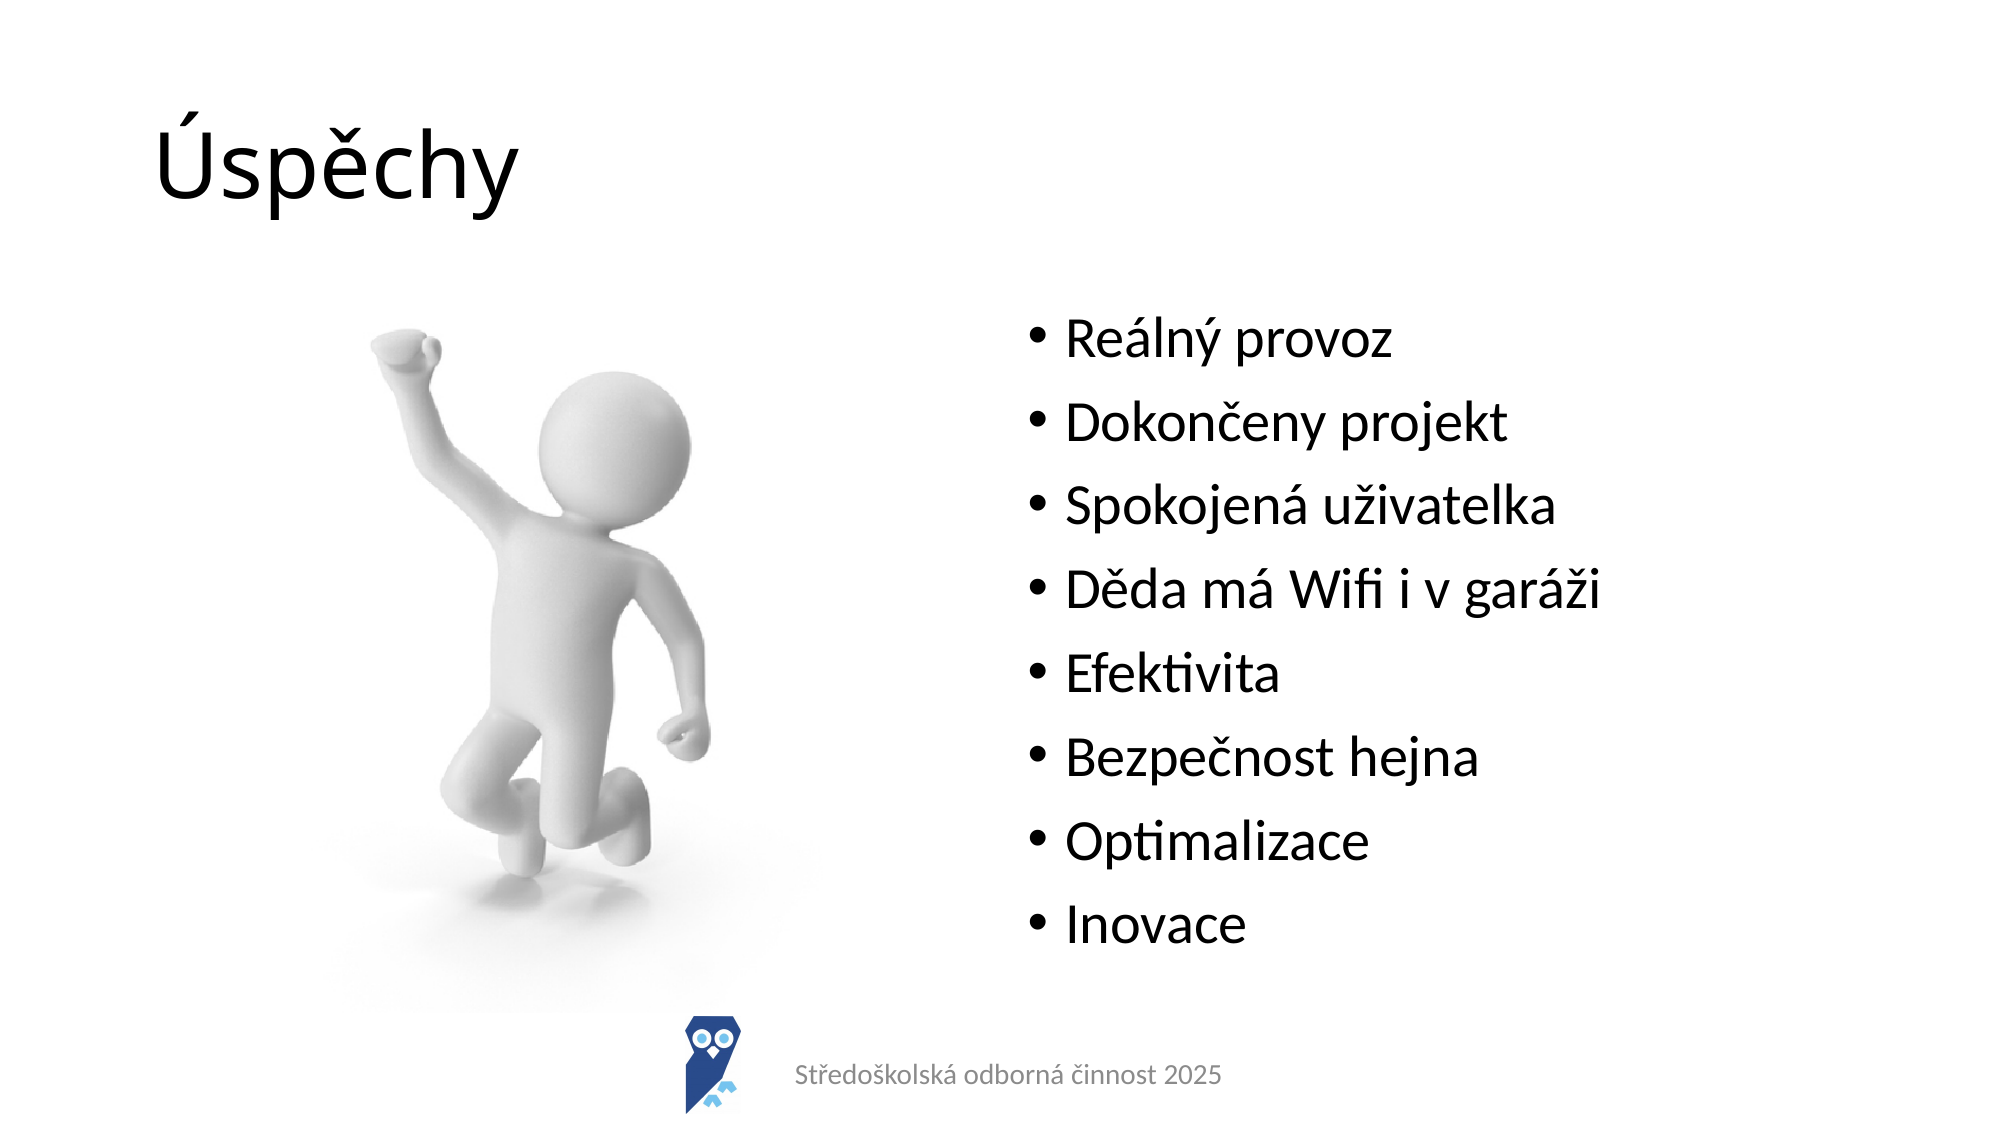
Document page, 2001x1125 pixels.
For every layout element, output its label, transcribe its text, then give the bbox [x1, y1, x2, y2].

list Reálný provoz Dokončeny projekt Spokojená uživatelka Děda má Wifi i v garáži Efektivita Bezpečnost hejna Optimalizace Inovace [1012, 299, 1863, 1014]
picture [685, 1016, 741, 1114]
picture [302, 299, 823, 1014]
footer Středoškolská odborná činnost 2025 [748, 1044, 1269, 1105]
title Úspěchy [137, 59, 1863, 278]
